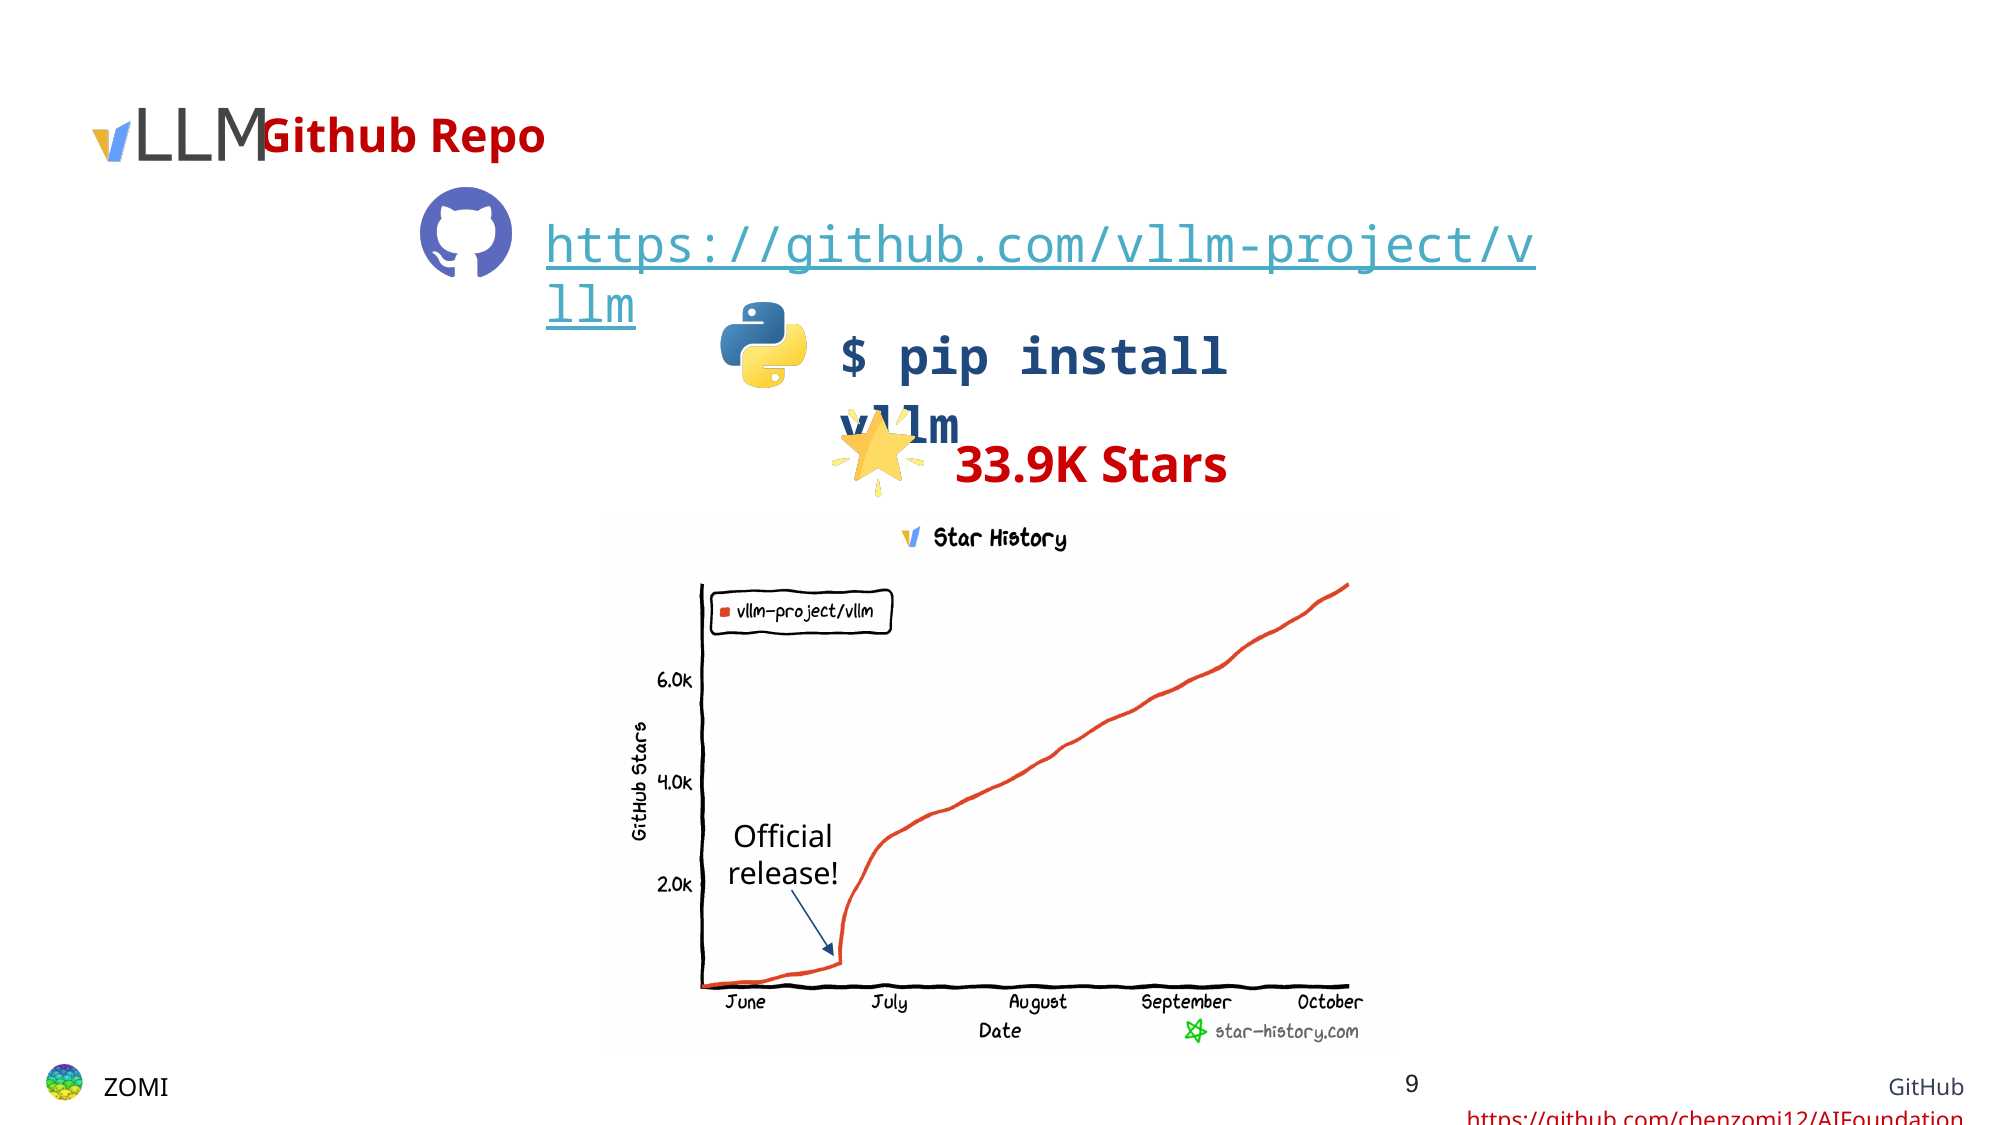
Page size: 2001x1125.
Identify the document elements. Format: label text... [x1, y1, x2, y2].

text_box $ pip install vllm [819, 295, 1397, 474]
picture [832, 406, 924, 499]
title vLLM Github Repo [102, 85, 1901, 183]
picture [604, 517, 1397, 1051]
picture [720, 302, 807, 388]
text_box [791, 889, 835, 957]
text_box 33.9K Stars [935, 403, 1319, 513]
text_box https://github.com/vllm-project/vllm [525, 181, 1581, 301]
picture [420, 186, 512, 279]
picture [85, 95, 274, 173]
picture [47, 1065, 82, 1100]
